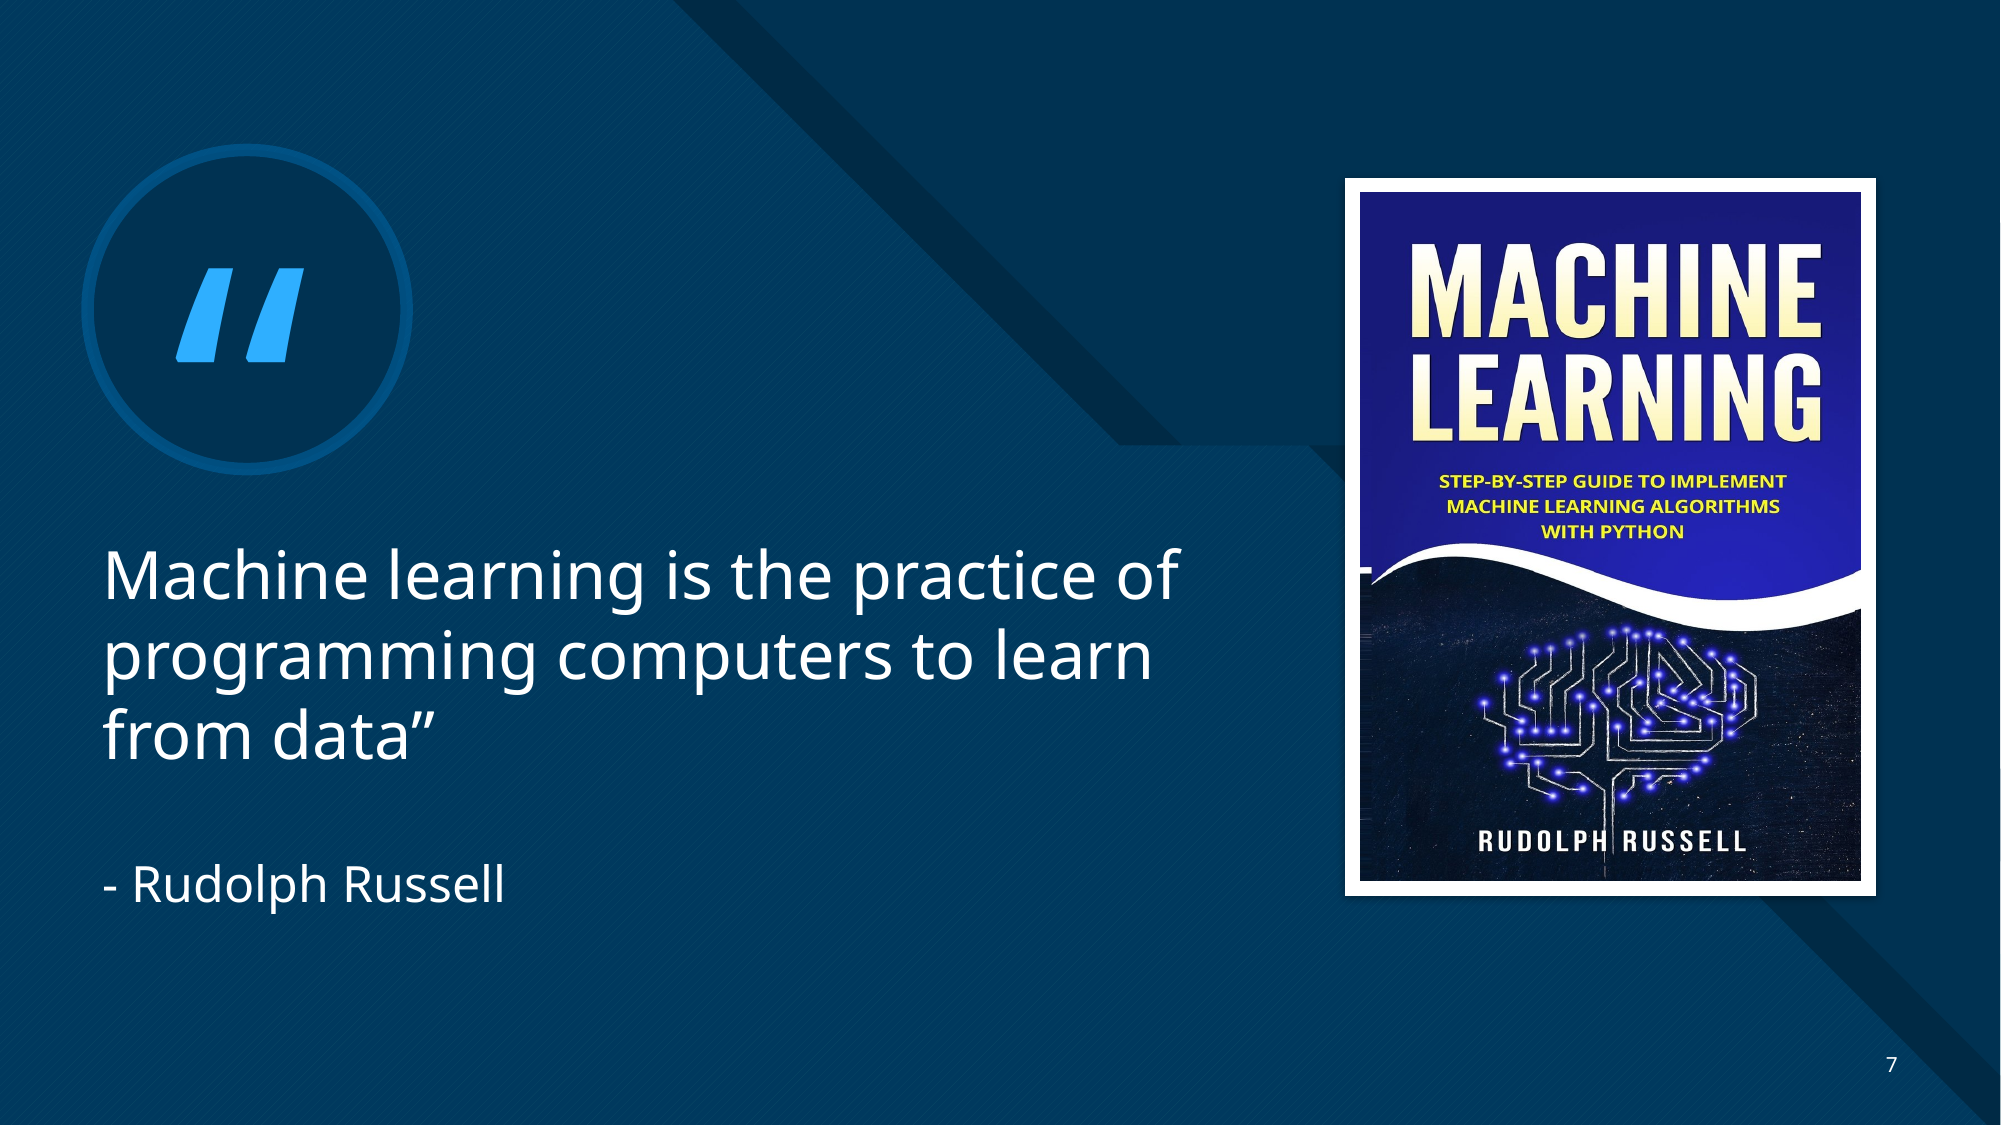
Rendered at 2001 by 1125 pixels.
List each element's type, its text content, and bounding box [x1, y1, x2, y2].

picture [1359, 192, 1862, 882]
title Machine learning is the practice of programming computers to learn from data” - Rudolph Russell [87, 525, 1327, 995]
slide_number 7 [1845, 1035, 1913, 1096]
